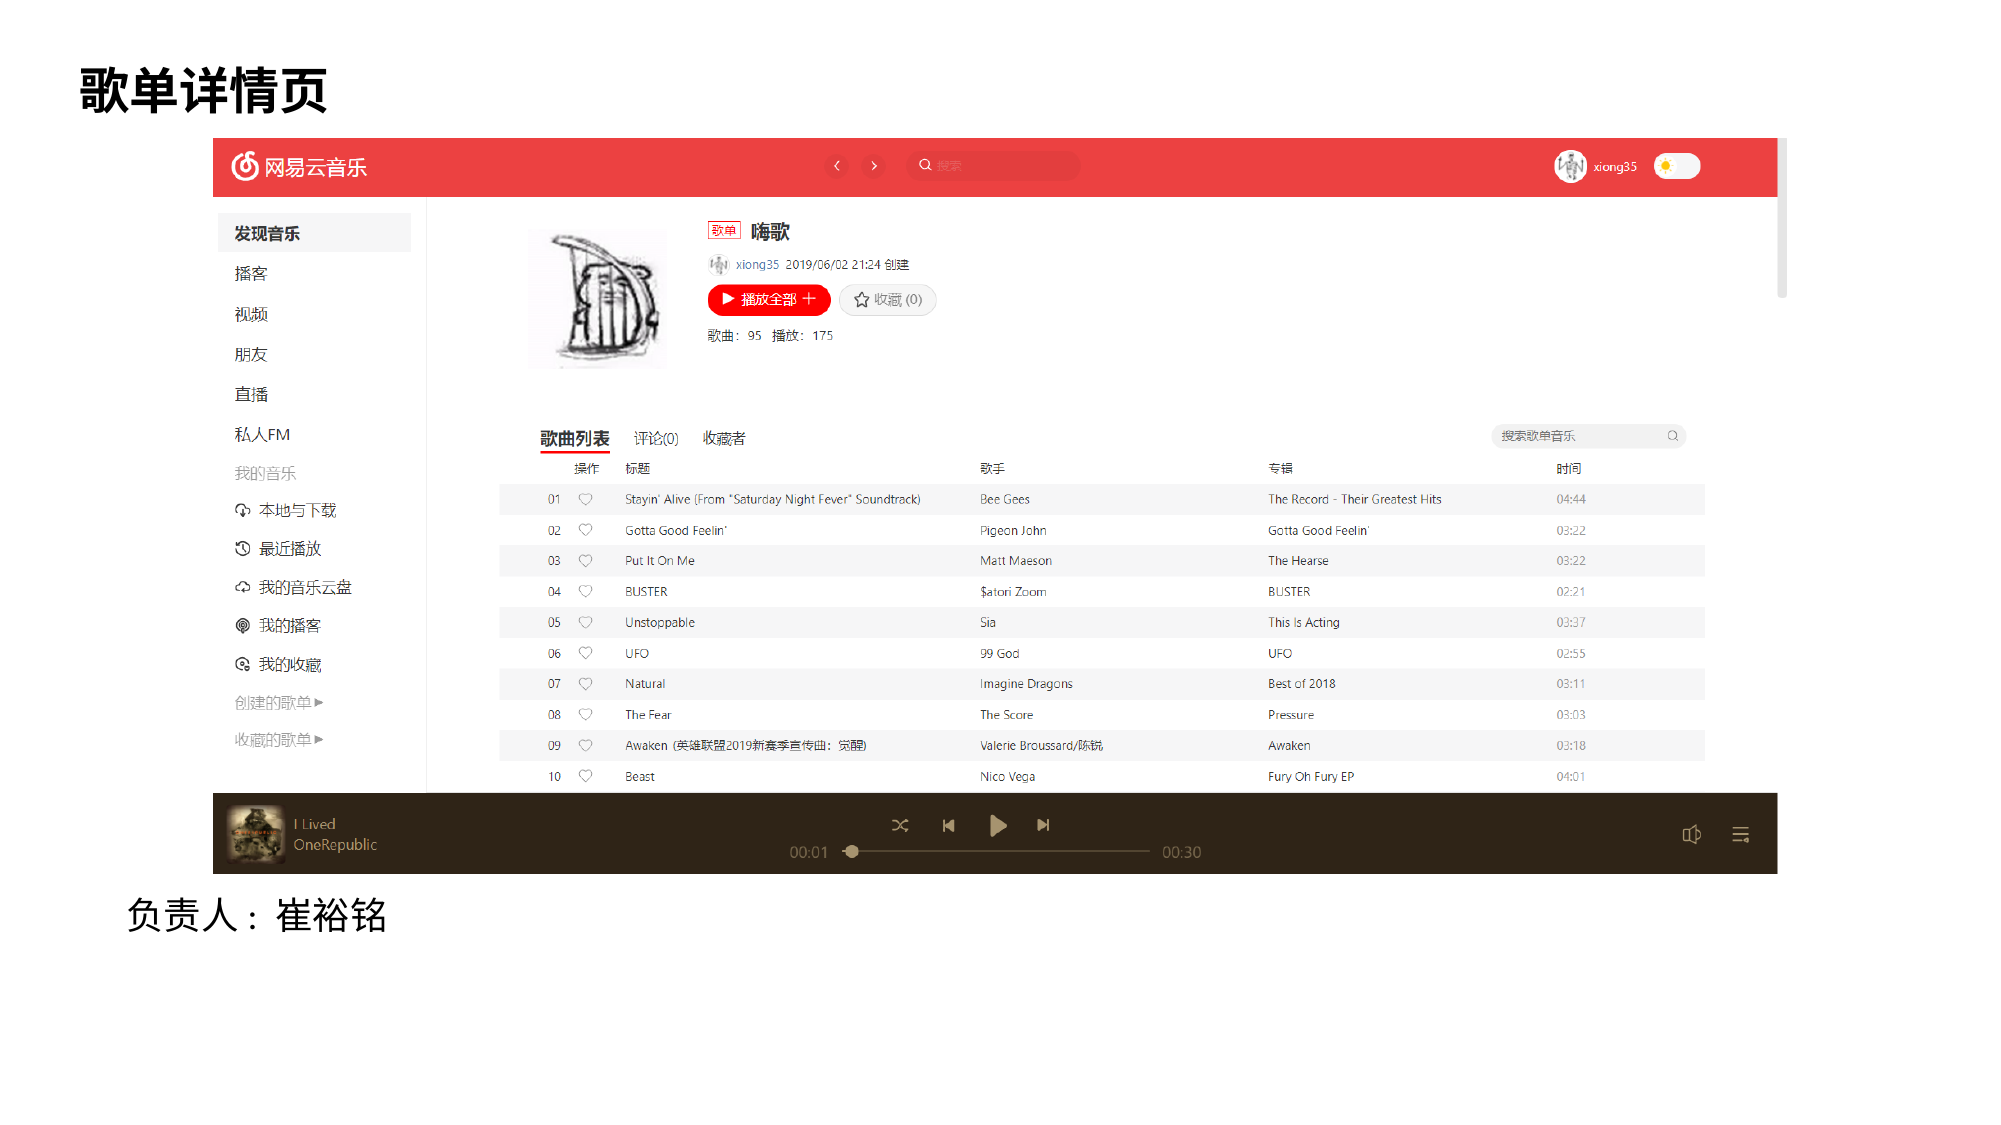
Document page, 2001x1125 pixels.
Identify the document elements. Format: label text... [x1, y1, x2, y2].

text_box 负责人: 崔裕铭 [111, 884, 959, 944]
picture [213, 138, 1787, 874]
text_box 歌单详情页 [64, 52, 439, 128]
